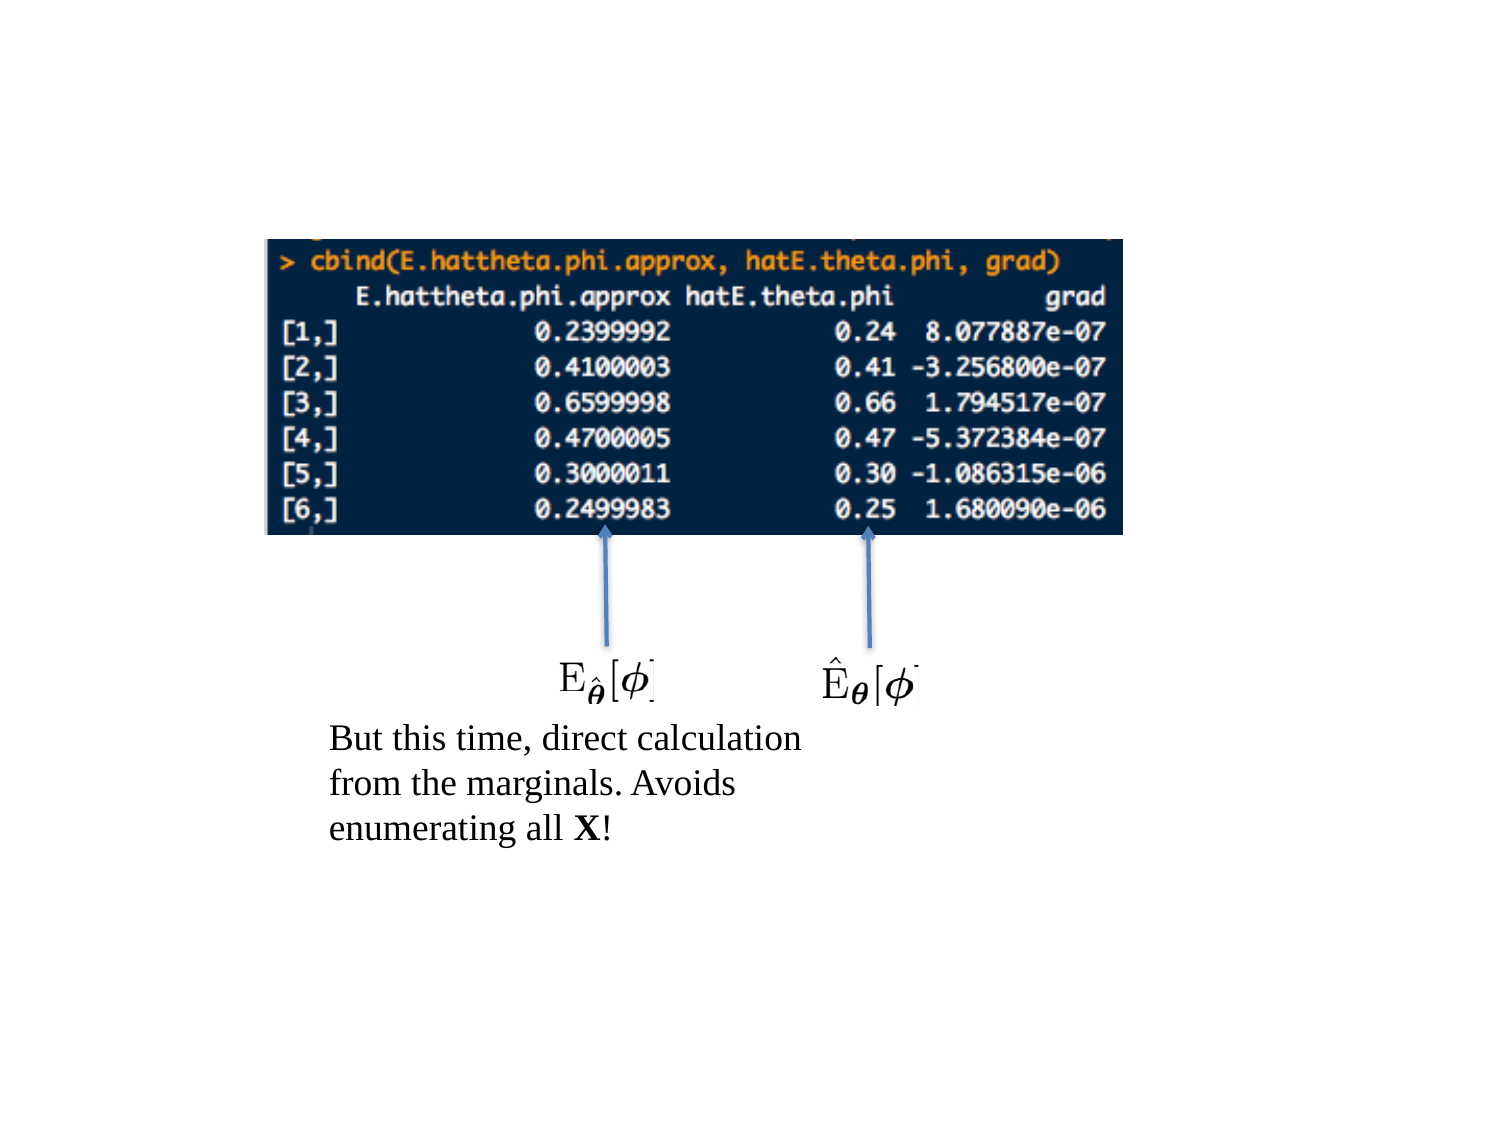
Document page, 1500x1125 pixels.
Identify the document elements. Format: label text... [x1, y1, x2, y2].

picture [559, 659, 654, 705]
picture [264, 239, 1124, 536]
text_box But this time, direct calculation from the marginals. Avoids enumerating all X! [314, 705, 835, 856]
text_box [867, 525, 871, 649]
picture [822, 655, 919, 706]
